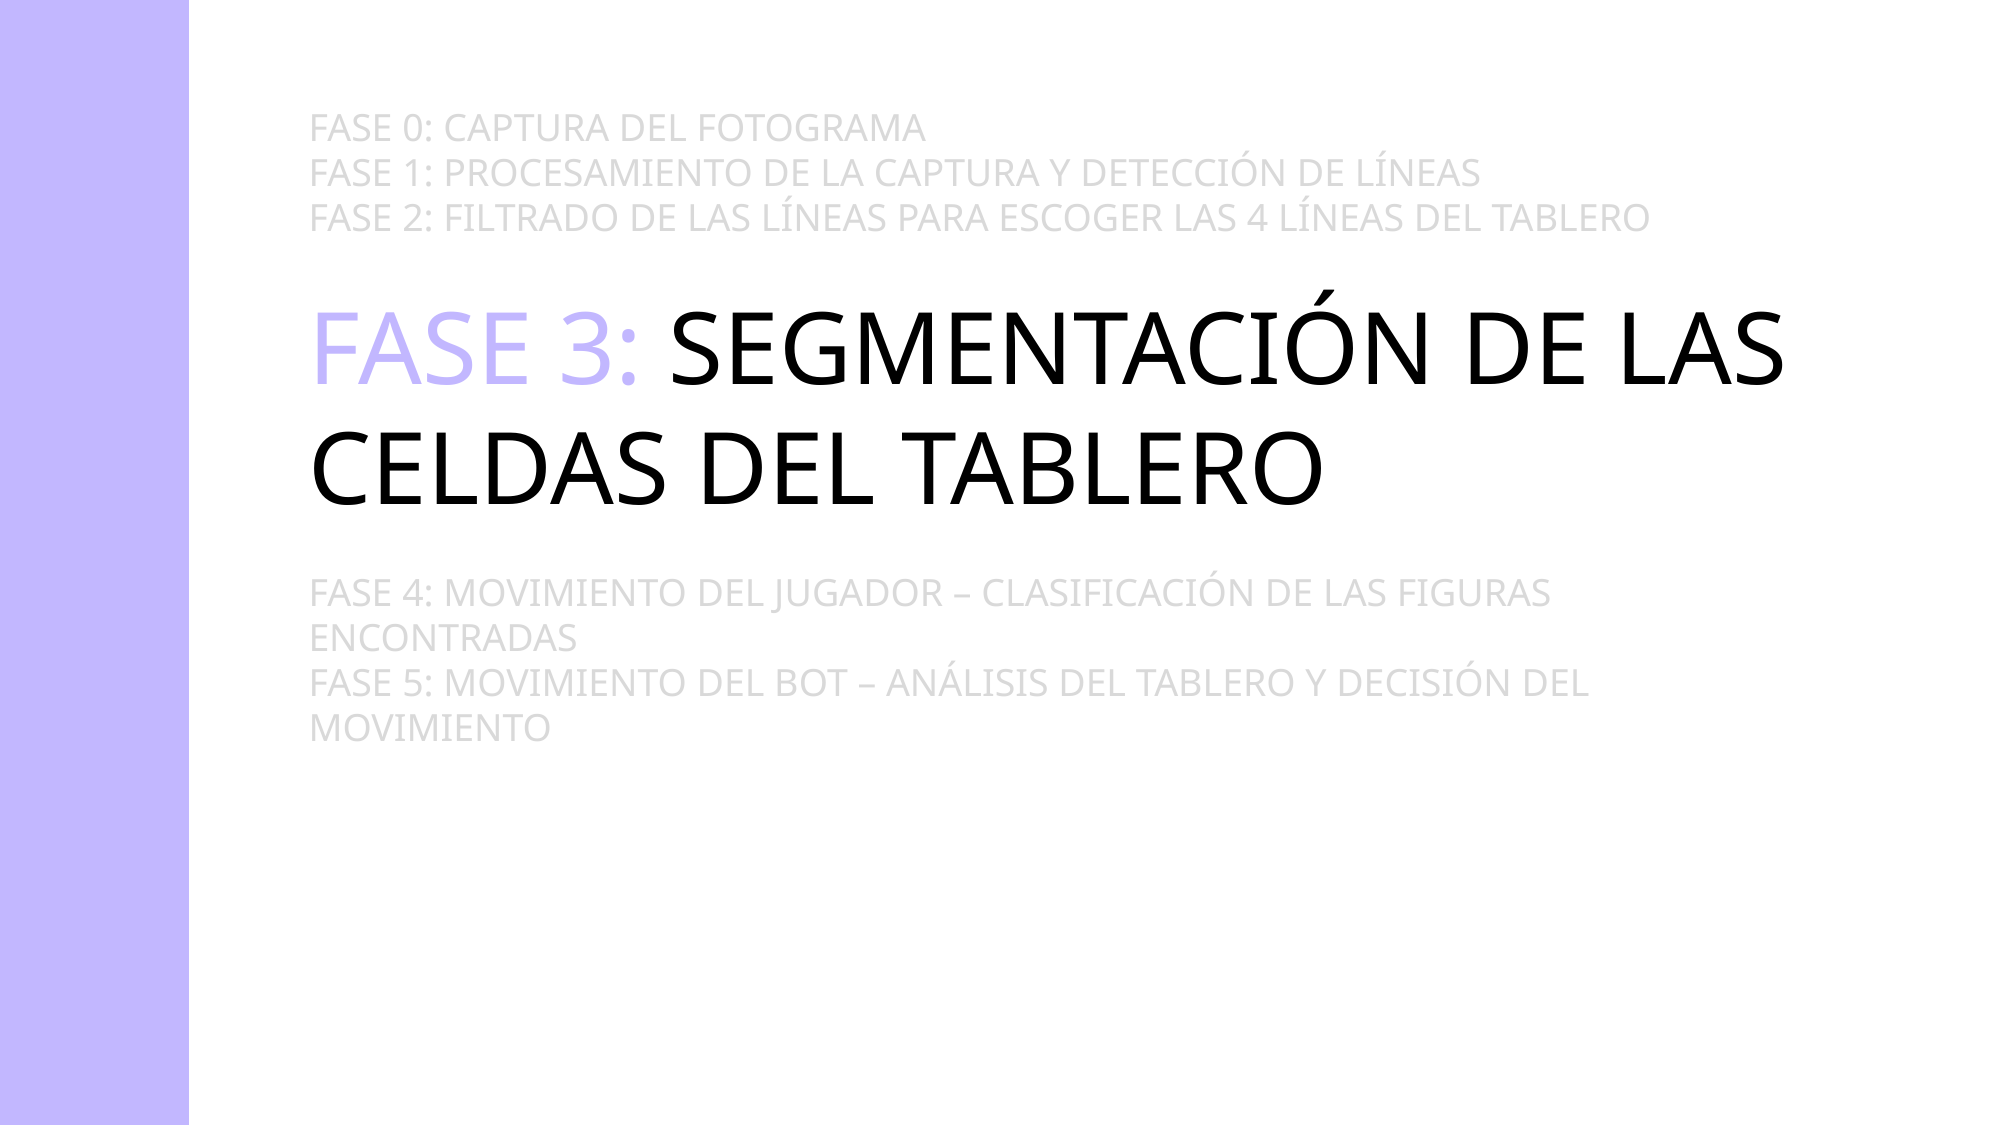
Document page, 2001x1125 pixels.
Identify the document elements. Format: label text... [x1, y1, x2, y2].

text_box FASE 0: CAPTURA DEL FOTOGRAMA FASE 1: PROCESAMIENTO DE LA CAPTURA Y DETECCIÓN DE LÍNEAS FASE 2: FILTRADO DE LAS LÍNEAS PARA ESCOGER LAS 4 LÍNEAS DEL TABLERO FASE 3: SEGMENTACIÓN DE LAS CELDAS DEL TABLERO FASE 4: MOVIMIENTO DEL JUGADOR – CLASIFICACIÓN DE LAS FIGURAS ENCONTRADAS FASE 5: MOVIMIENTO DEL BOT – ANÁLISIS DEL TABLERO Y DECISIÓN DEL MOVIMIENTO [293, 96, 1818, 757]
text_box [0, 0, 190, 1125]
